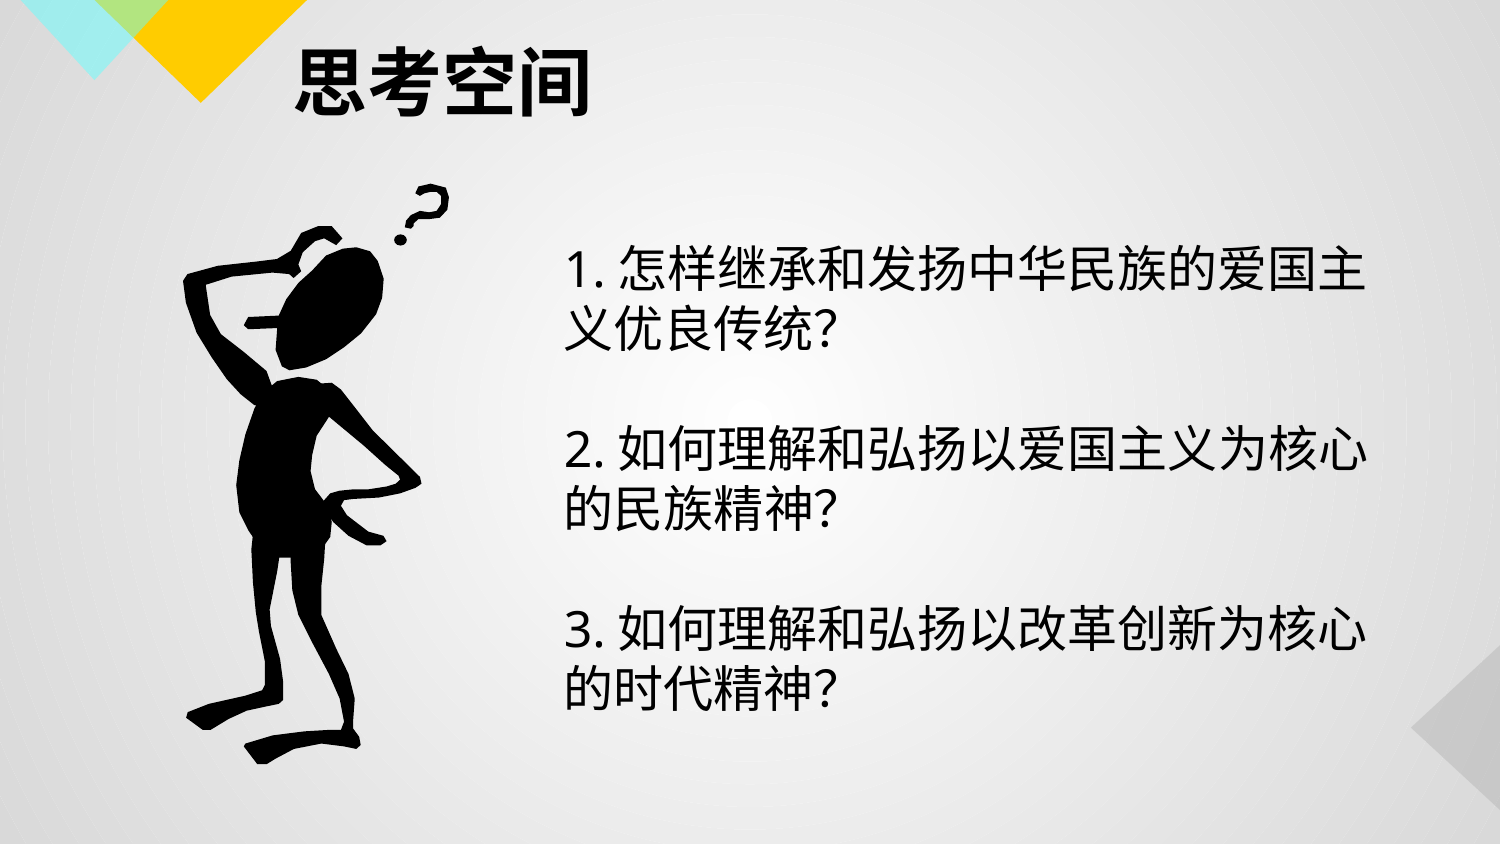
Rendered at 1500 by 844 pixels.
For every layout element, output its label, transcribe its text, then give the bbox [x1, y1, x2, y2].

picture [182, 183, 450, 765]
text_box 1.怎样继承和发扬中华民族的爱国主义优良传统？ 2.如何理解和弘扬以爱国主义为核心的民族精神？ 3.如何理解和弘扬以改革创新为核心的时代精神？ [549, 230, 1400, 725]
title 思考空间 [277, 40, 1356, 120]
